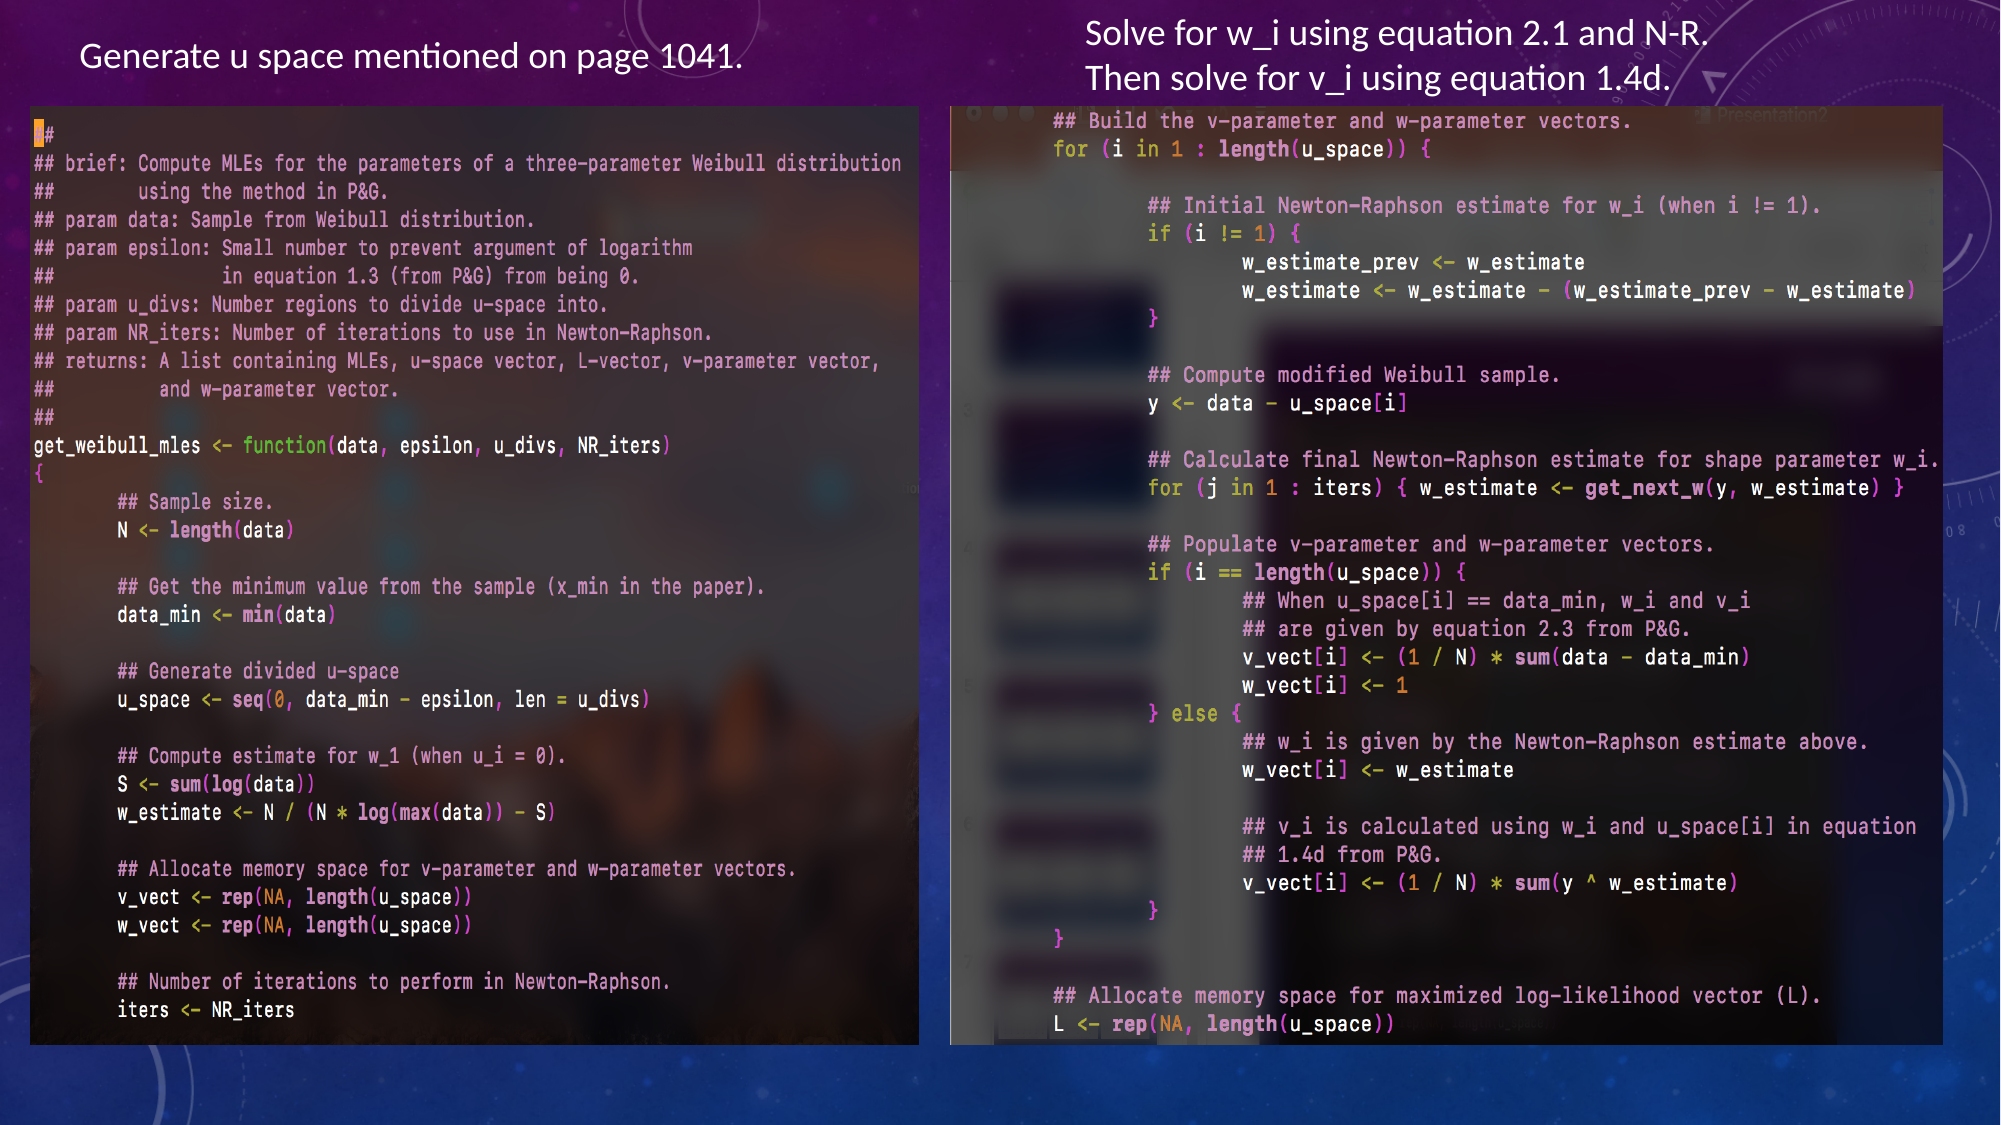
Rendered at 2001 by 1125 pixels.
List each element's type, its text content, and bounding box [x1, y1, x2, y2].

text_box Solve for w_i using equation 2.1 and N-R. Then solve for v_i using equation 1.4d. [1070, 0, 1726, 106]
text_box Generate u space mentioned on page 1041. [64, 23, 919, 84]
picture [0, 0, 2001, 1125]
